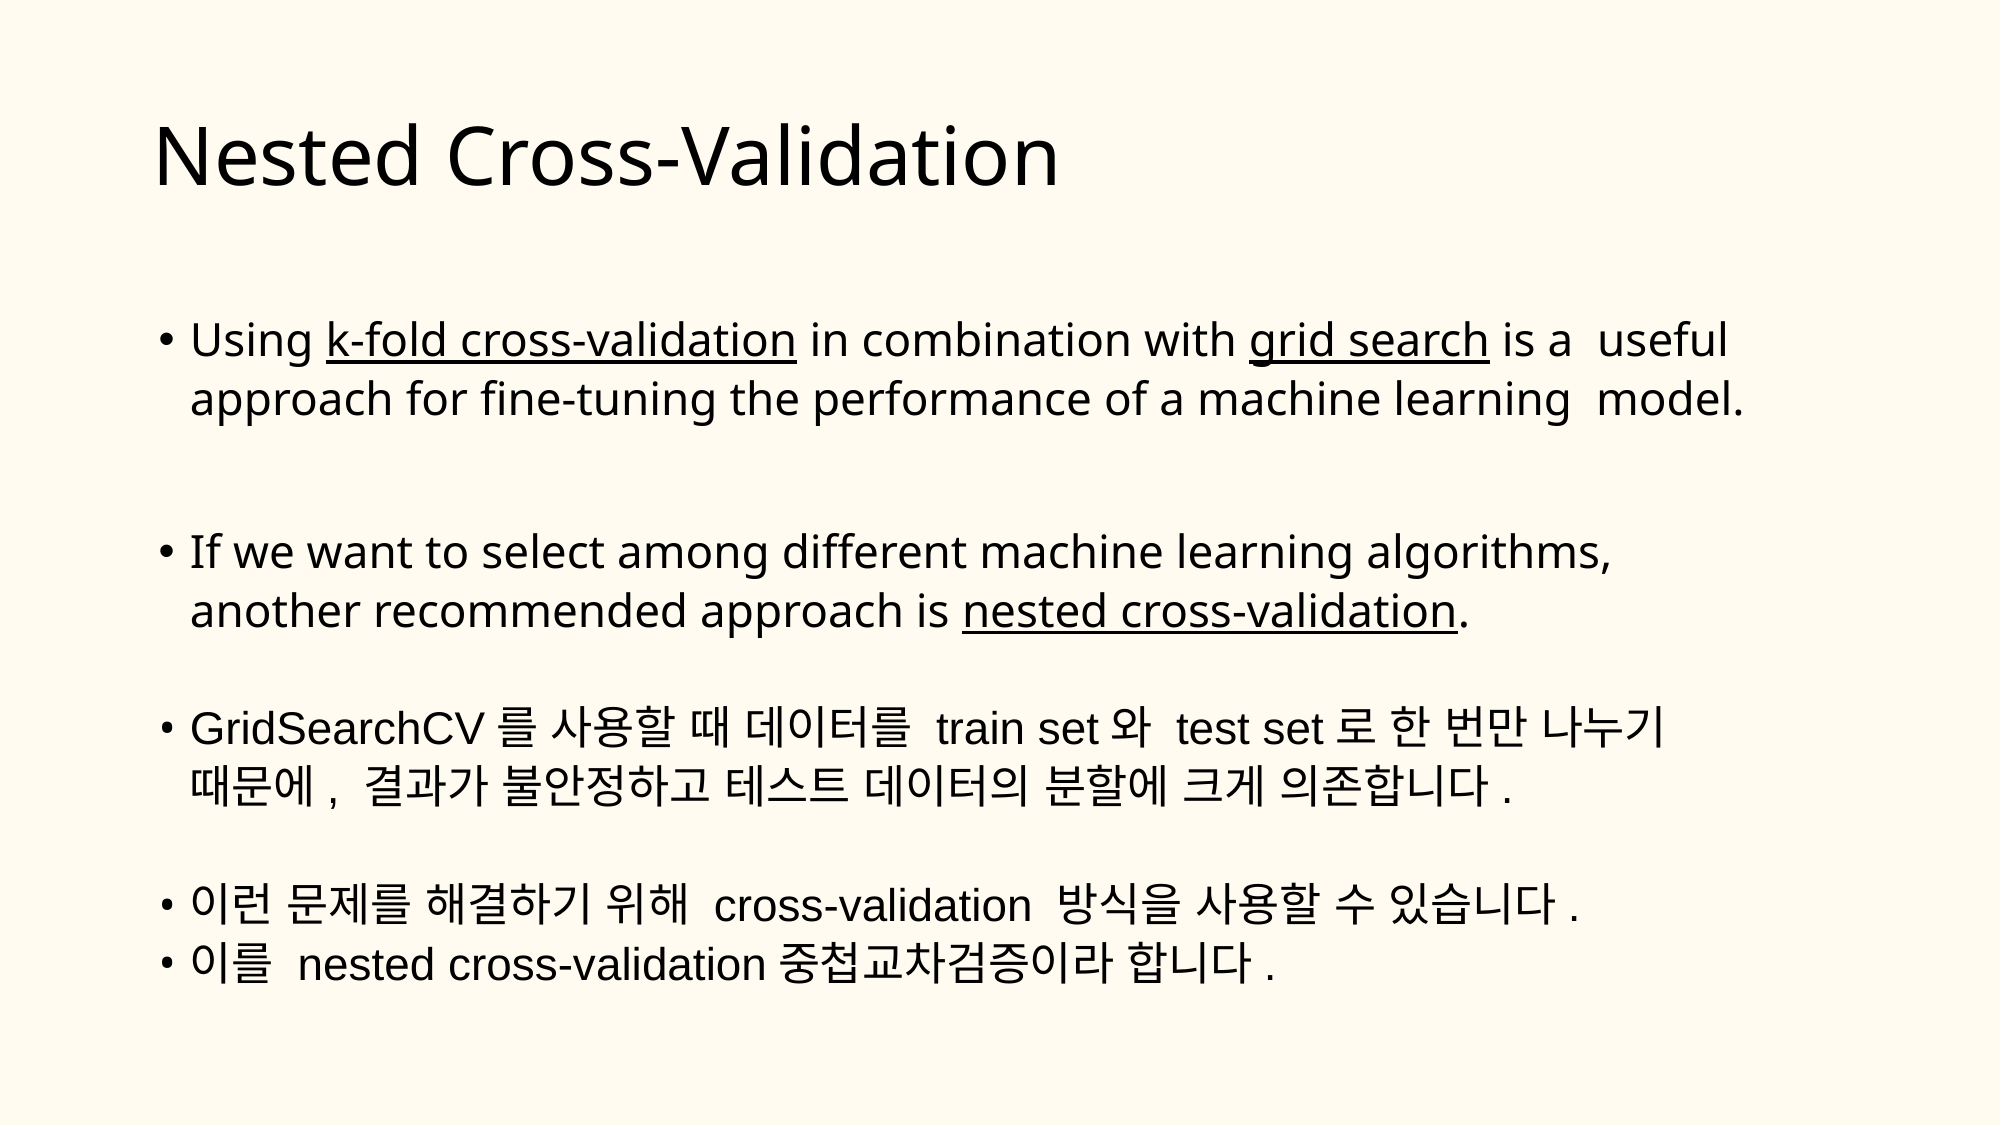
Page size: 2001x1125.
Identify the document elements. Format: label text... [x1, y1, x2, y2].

title Nested Cross-Validation [150, 102, 1063, 293]
text_box Using k-fold cross-validation in combination with grid search is a useful approach for fine-tuning the performance of a machine learning model. If we want to select among different machine learning algorithms, another recommended approach is nested cross-validation. GridSearchCV를 사용할 때 데이터를 train set와 test set로 한 번만 나누기 때문에, 결과가 불안정하고 테스트 데이터의 분할에 크게 의존합니다. 이런 문제를 해결하기 위해 cross-validation 방식을 사용할 수 있습니다. 이를 nested cross-validation중첩교차검증이라 합니다. [150, 296, 1796, 1078]
